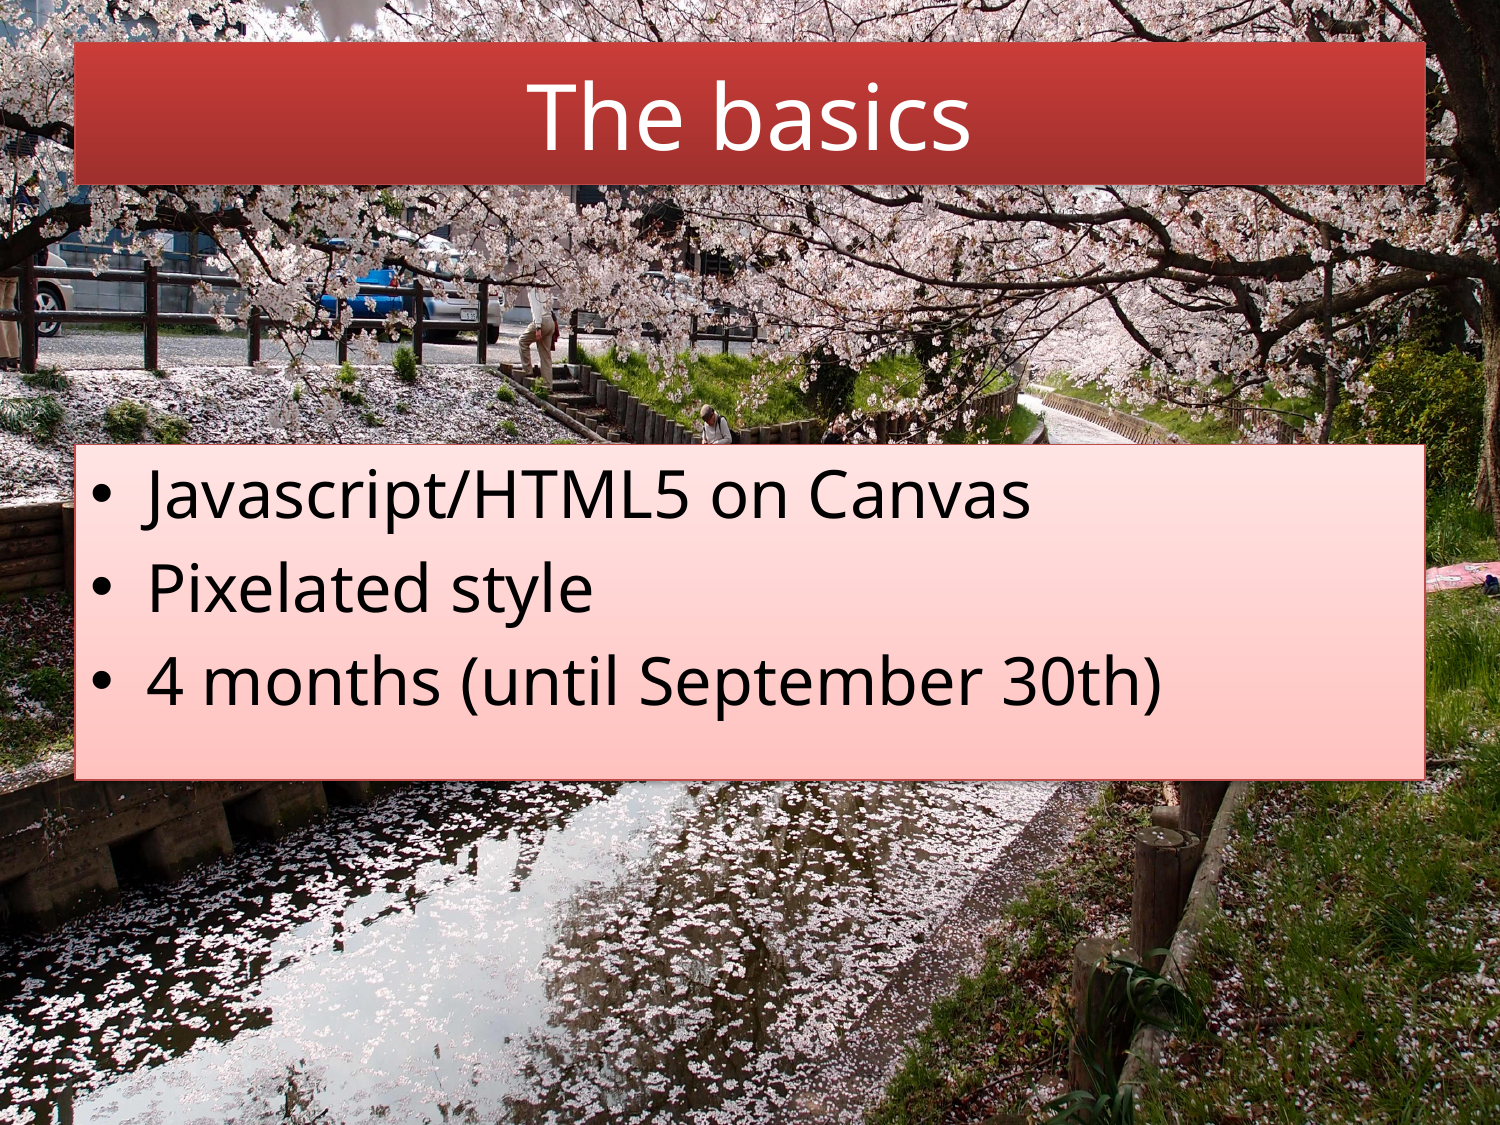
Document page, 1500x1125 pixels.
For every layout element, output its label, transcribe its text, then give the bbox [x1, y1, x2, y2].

picture [0, 0, 1500, 1125]
text_box The basics [74, 42, 1426, 185]
list Javascript/HTML5 on Canvas Pixelated style 4 months (until September 30th) [74, 444, 1426, 781]
